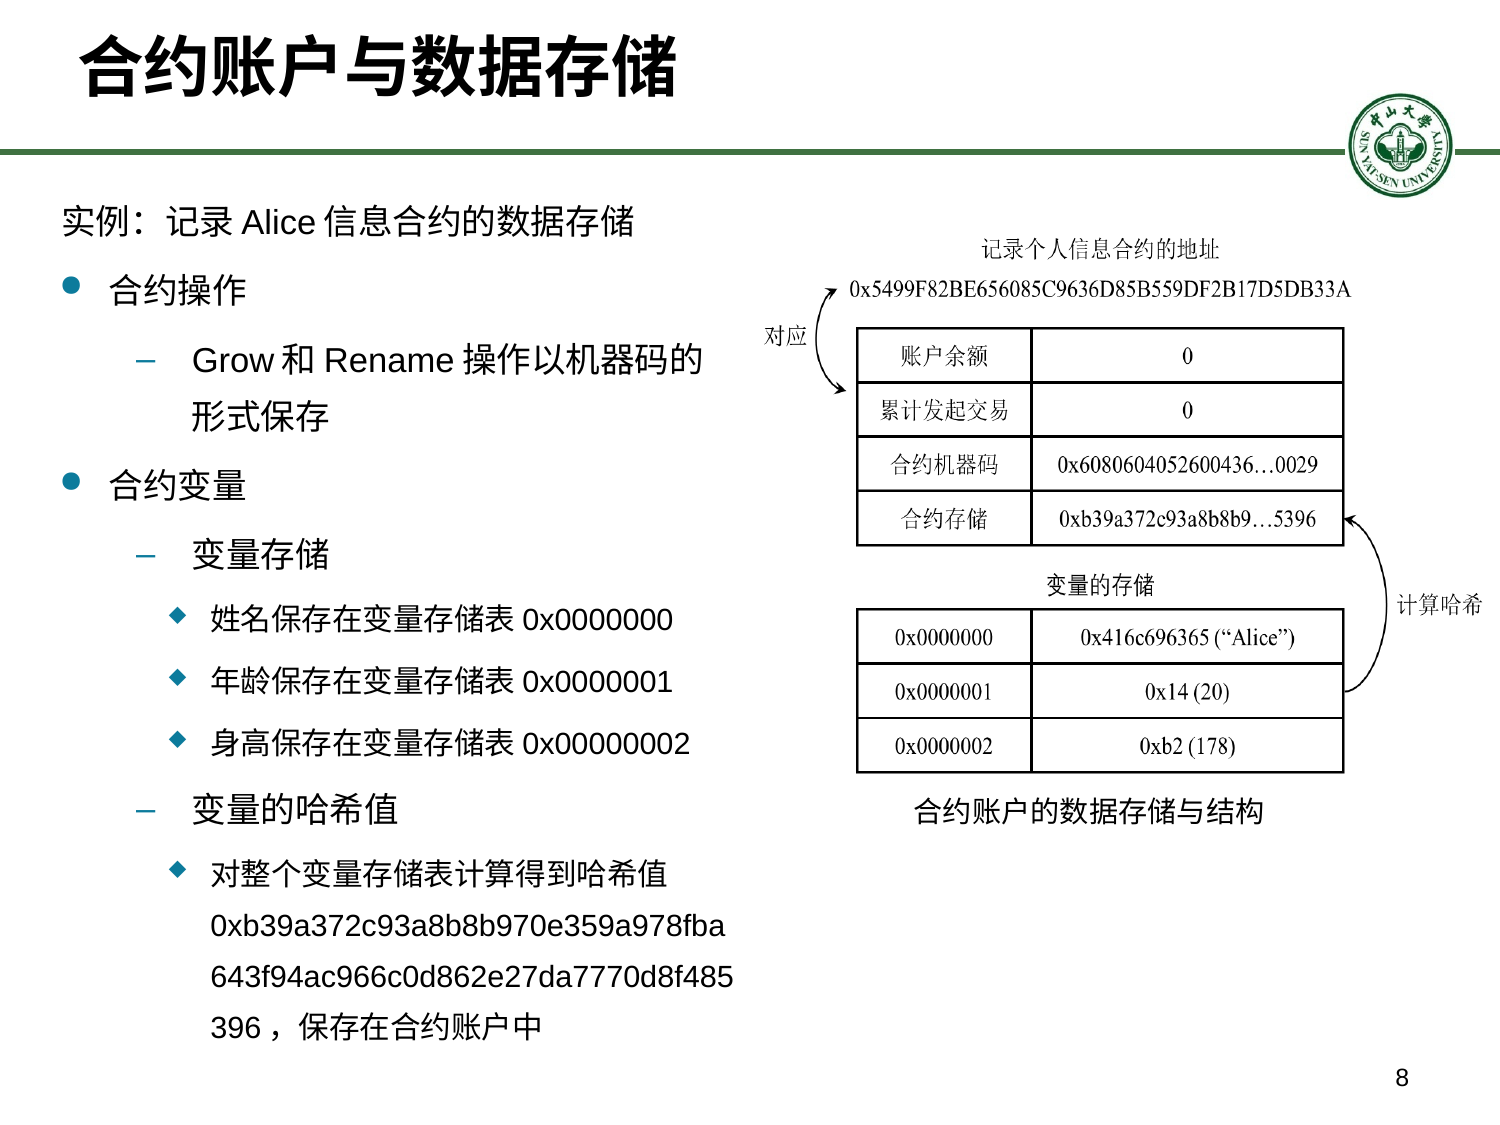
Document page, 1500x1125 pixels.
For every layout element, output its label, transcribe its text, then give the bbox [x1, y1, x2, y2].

title 合约账户与数据存储 [62, 24, 1421, 113]
list 实例：记录Alice信息合约的数据存储 合约操作 Grow和Rename操作以机器码的形式保存 合约变量 变量存储 姓名保存在变量存储表0x0000000 年龄保存在变量存储表0x0000001 身高保存在变量存储表0x00000002 变量的哈希值 对整个变量存储表计算得到哈希值0xb39a372c93a8b8b970e359a978fba643f94ac966c0d862e27da7770d8f485396，保存在合约账户中 [46, 176, 750, 1060]
picture [749, 224, 1499, 774]
picture [1345, 90, 1455, 200]
text_box 合约账户的数据存储与结构 [899, 785, 1280, 836]
